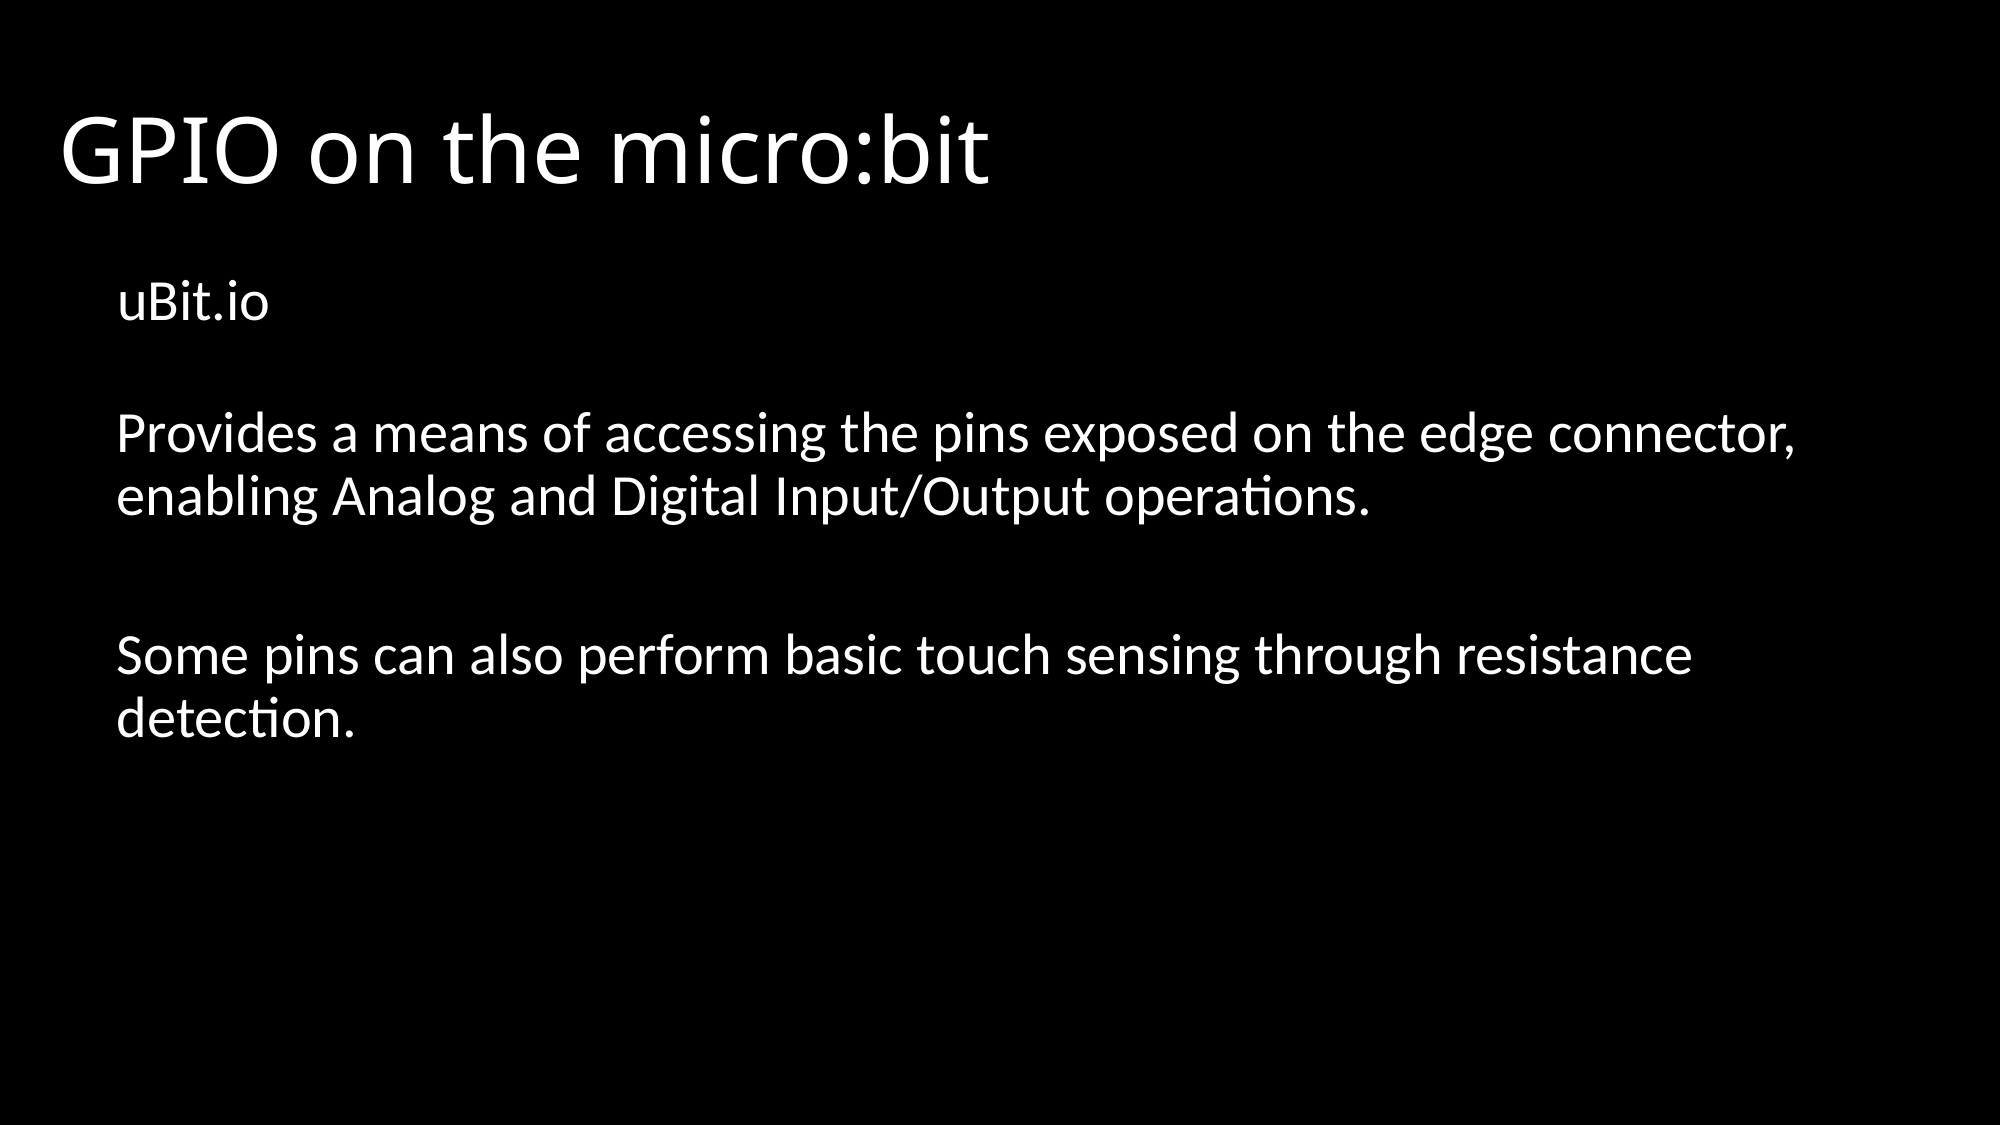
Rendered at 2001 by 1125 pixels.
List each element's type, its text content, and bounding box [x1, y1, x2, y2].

title GPIO on the micro:bit [43, 45, 1769, 263]
text_box Provides a means of accessing the pins exposed on the edge connector, enabling Analog and Digital Input/Output operations. [101, 394, 1827, 563]
list uBit.io [101, 262, 316, 361]
text_box Some pins can also perform basic touch sensing through resistance detection. [101, 617, 1827, 785]
